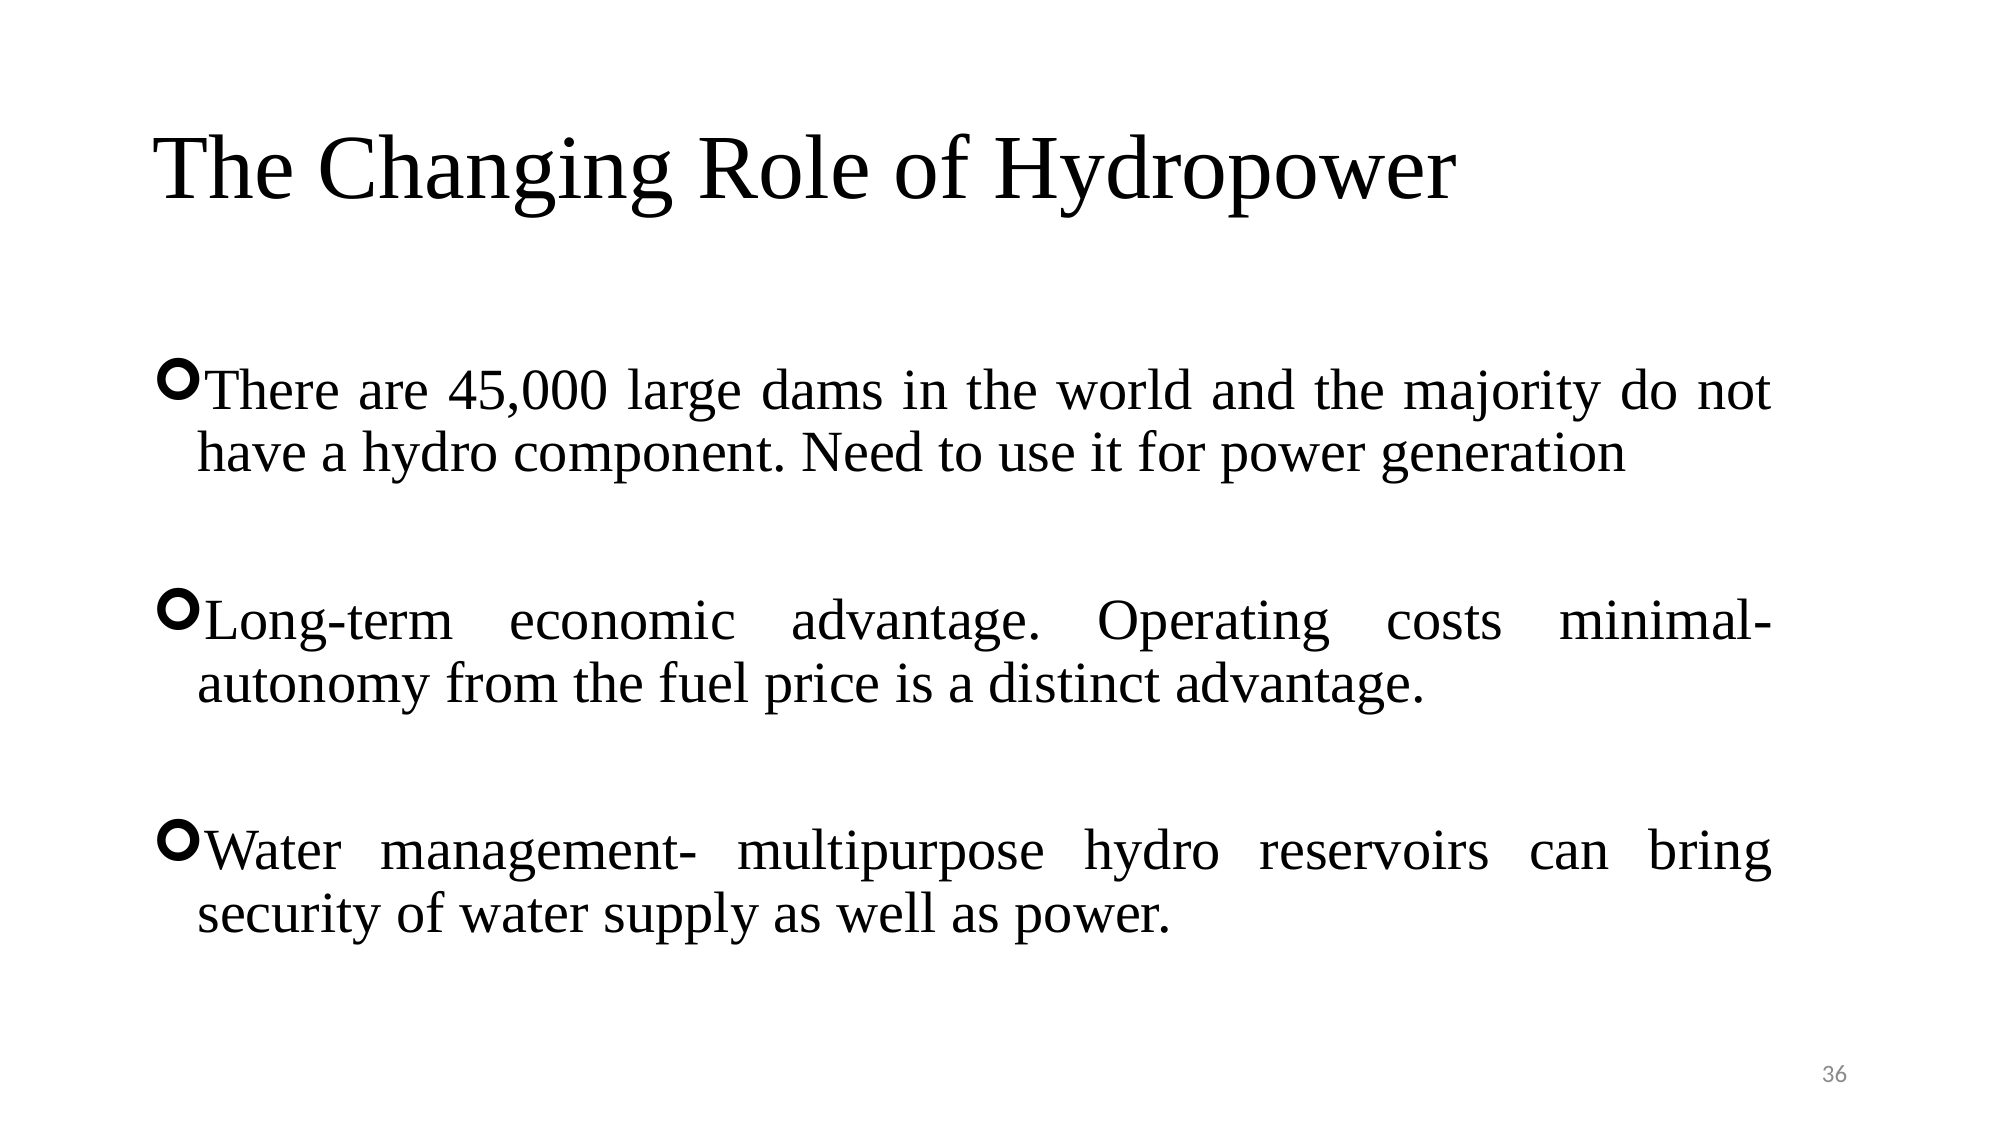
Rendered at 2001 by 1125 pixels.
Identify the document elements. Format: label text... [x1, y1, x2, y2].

slide_number 36 [1412, 1042, 1863, 1103]
list There are 45,000 large dams in the world and the majority do not have a hydro component. Need to use it for power generation Long-term economic advantage. Operating costs minimal-autonomy from the fuel price is a distinct advantage. Water management- multipurpose hydro reservoirs can bring security of water supply as well as power. [137, 351, 1789, 1125]
title The Changing Role of Hydropower [137, 59, 1863, 278]
